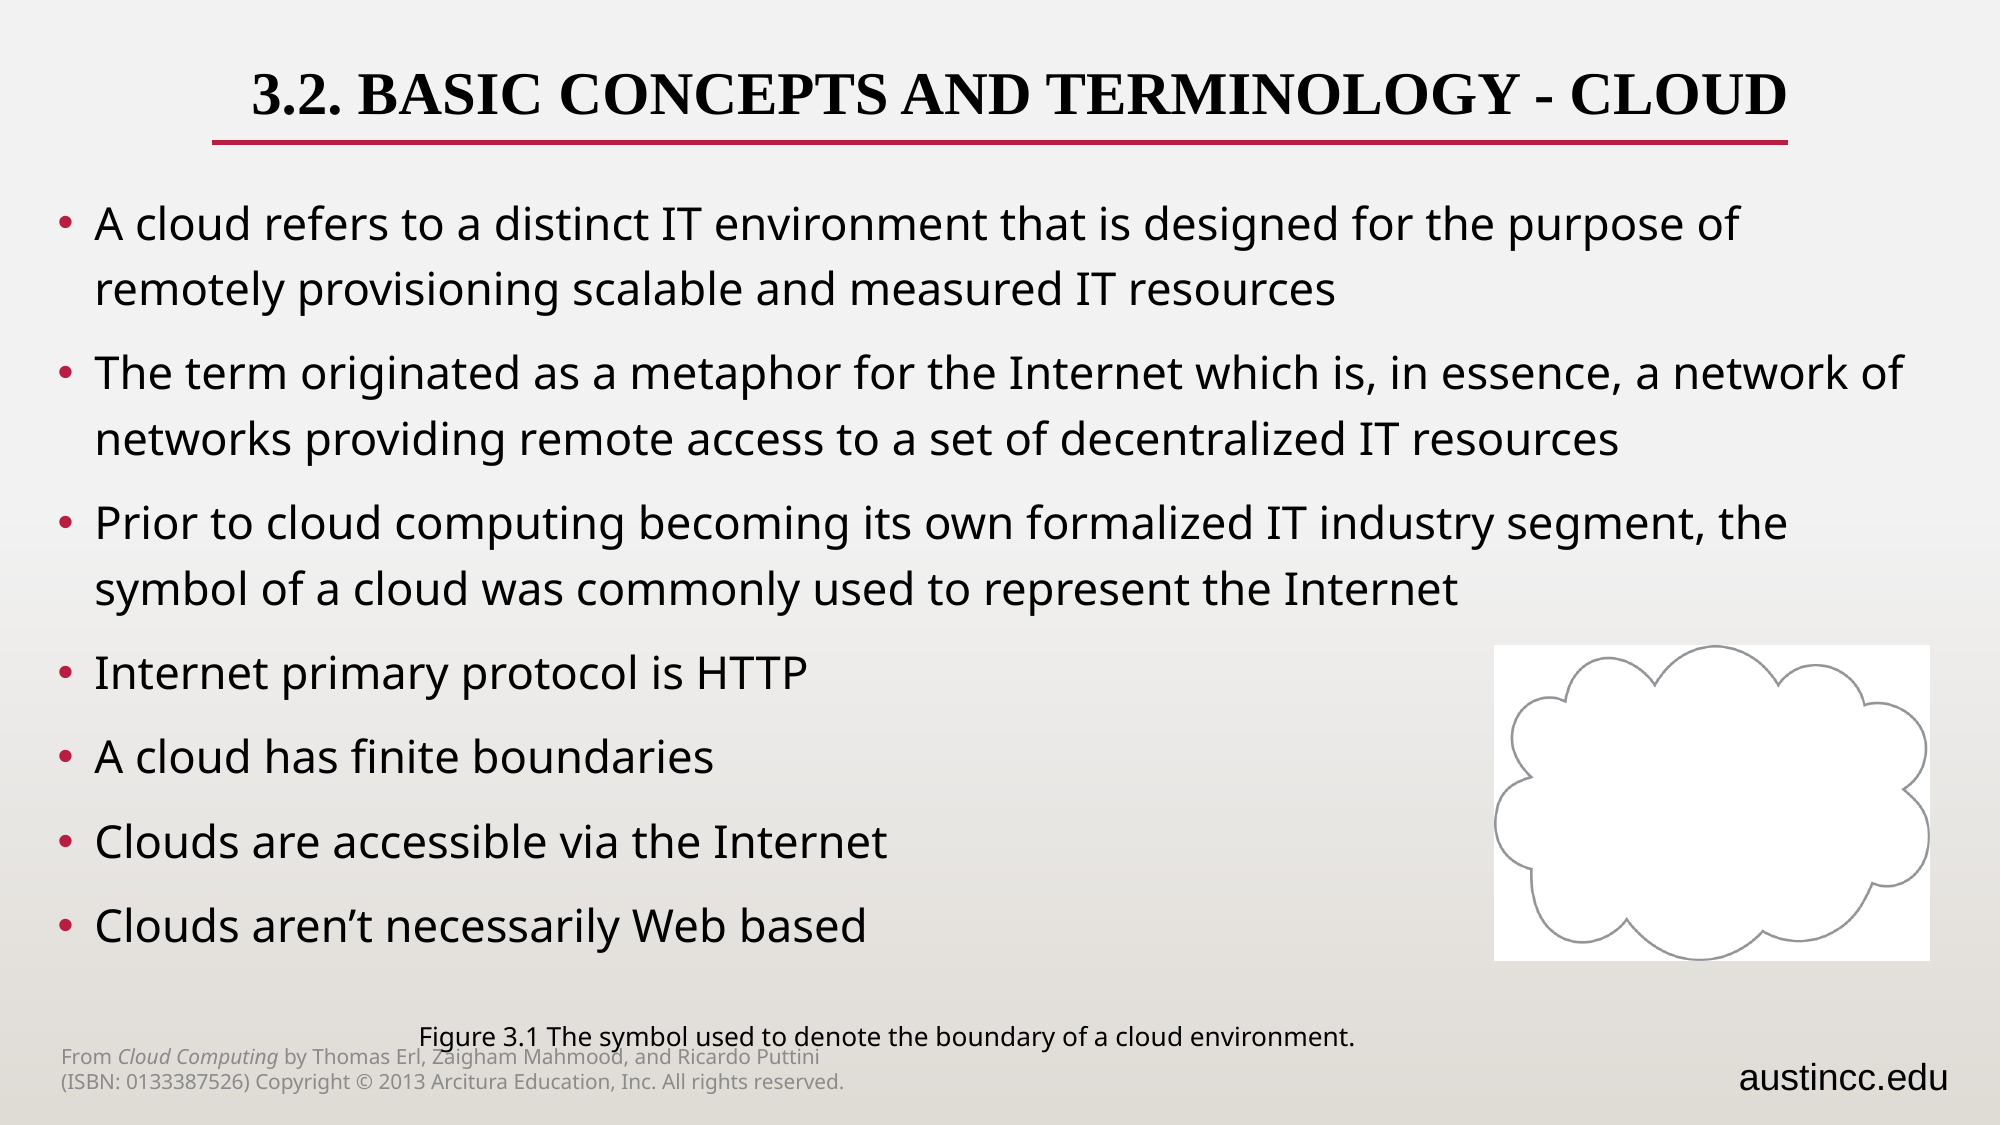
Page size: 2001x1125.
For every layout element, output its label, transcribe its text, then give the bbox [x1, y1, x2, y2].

list A cloud refers to a distinct IT environment that is designed for the purpose of remotely provisioning scalable and measured IT resources The term originated as a metaphor for the Internet which is, in essence, a network of networks providing remote access to a set of decentralized IT resources Prior to cloud computing becoming its own formalized IT industry segment, the symbol of a cloud was commonly used to represent the Internet Internet primary protocol is HTTP A cloud has finite boundaries Clouds are accessible via the Internet Clouds aren’t necessarily Web based [42, 176, 1955, 961]
footer From Cloud Computing by Thomas Erl, Zaigham Mahmood, and Ricardo Puttini (ISBN: 0133387526) Copyright © 2013 Arcitura Education, Inc. All rights reserved. [45, 1043, 1021, 1095]
text_box Figure 3.1 The symbol used to denote the boundary of a cloud environment. [403, 1012, 1371, 1060]
title 3.2. Basic Concepts and Terminology - cloud [232, 54, 1808, 137]
picture [1494, 645, 1930, 961]
